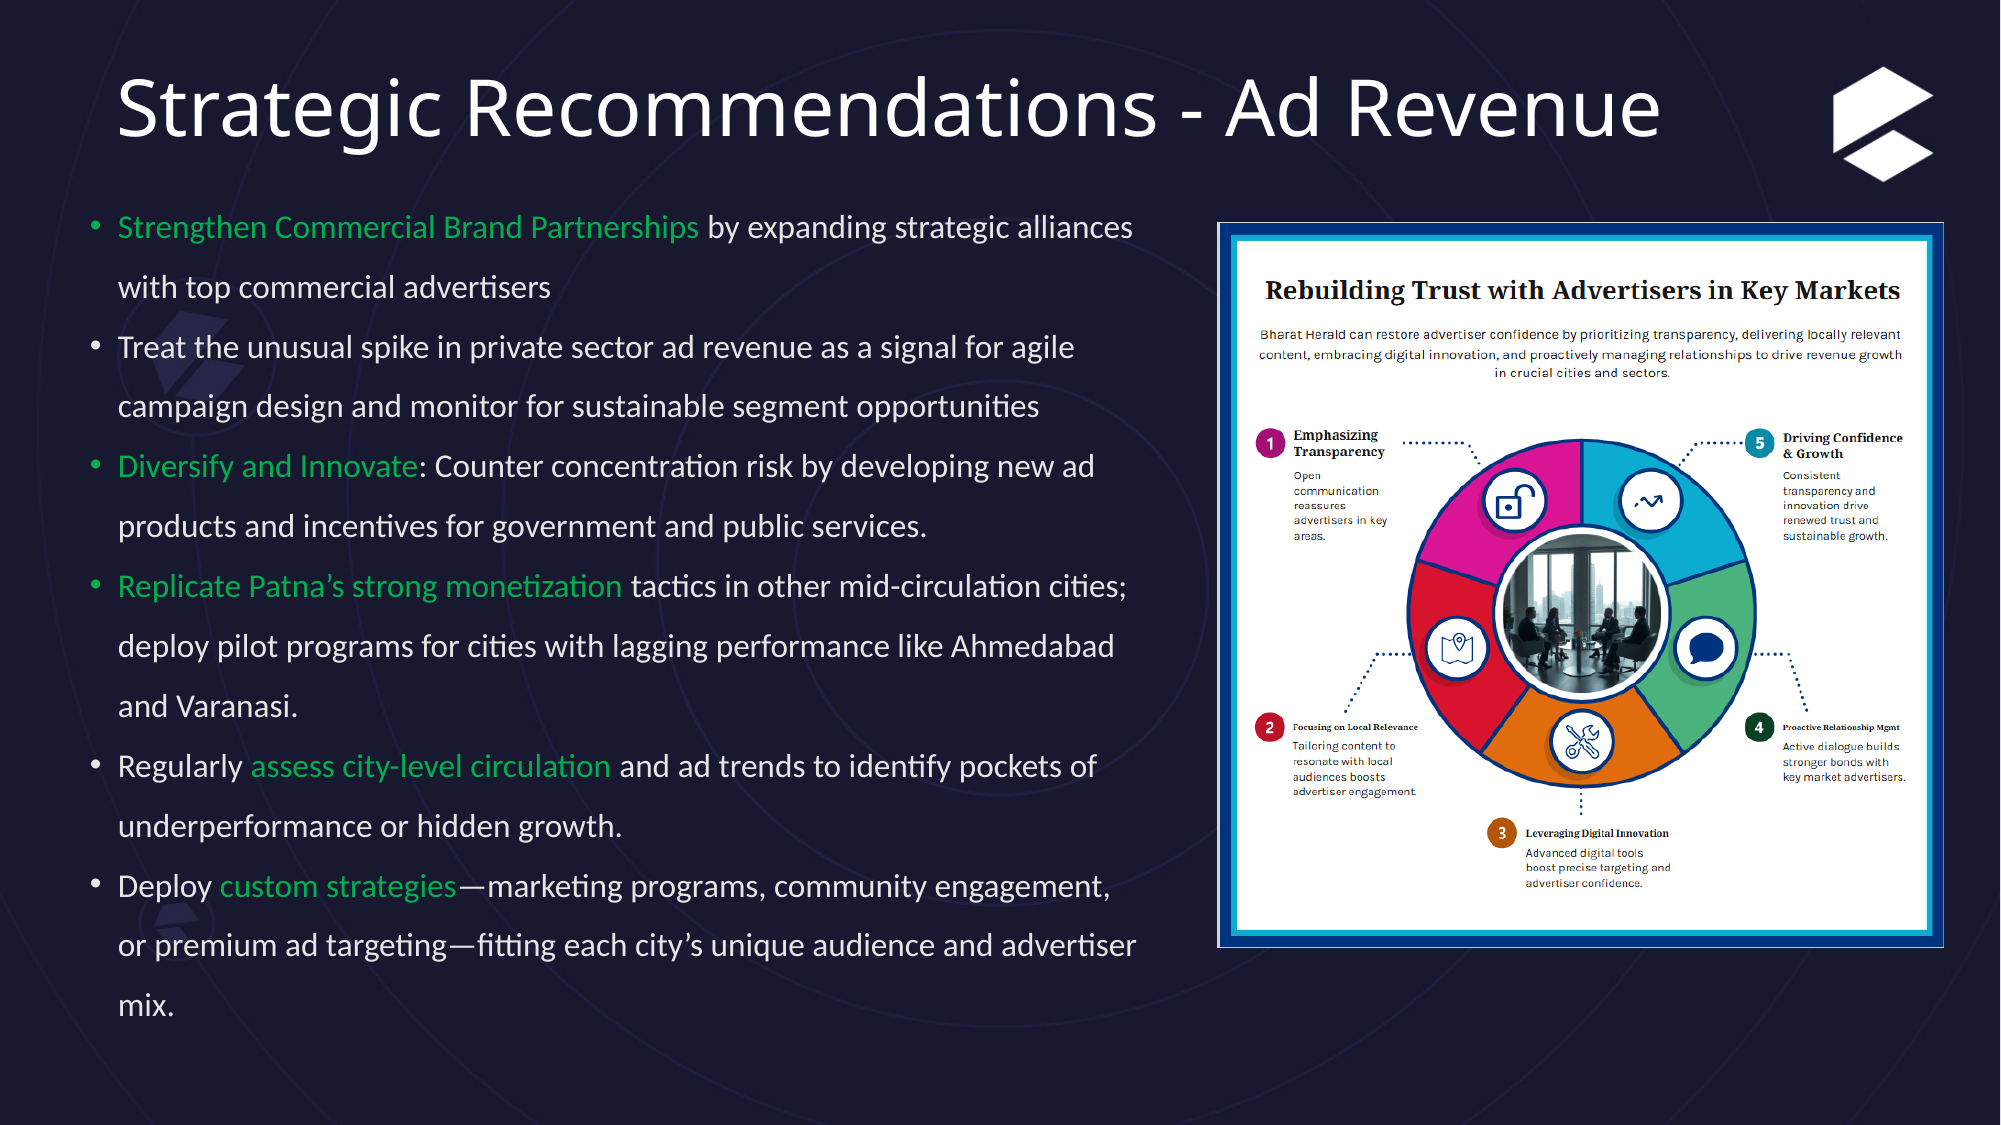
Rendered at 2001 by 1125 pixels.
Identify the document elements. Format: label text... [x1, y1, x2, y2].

title Strategic Recommendations - Ad Revenue [101, 59, 1863, 223]
text_box Strengthen Commercial Brand Partnerships by expanding strategic alliances with top commercial advertisers Treat the unusual spike in private sector ad revenue as a signal for agile campaign design and monitor for sustainable segment opportunities Diversify and Innovate: Counter concentration risk by developing new ad products and incentives for government and public services. Replicate Patna’s strong monetization tactics in other mid-circulation cities; deploy pilot programs for cities with lagging performance like Ahmedabad and Varanasi. Regularly assess city-level circulation and ad trends to identify pockets of underperformance or hidden growth. Deploy custom strategies—marketing programs, community engagement, or premium ad targeting—fitting each city’s unique audience and advertiser mix. [0, 177, 1162, 1031]
picture [0, 0, 2001, 1125]
